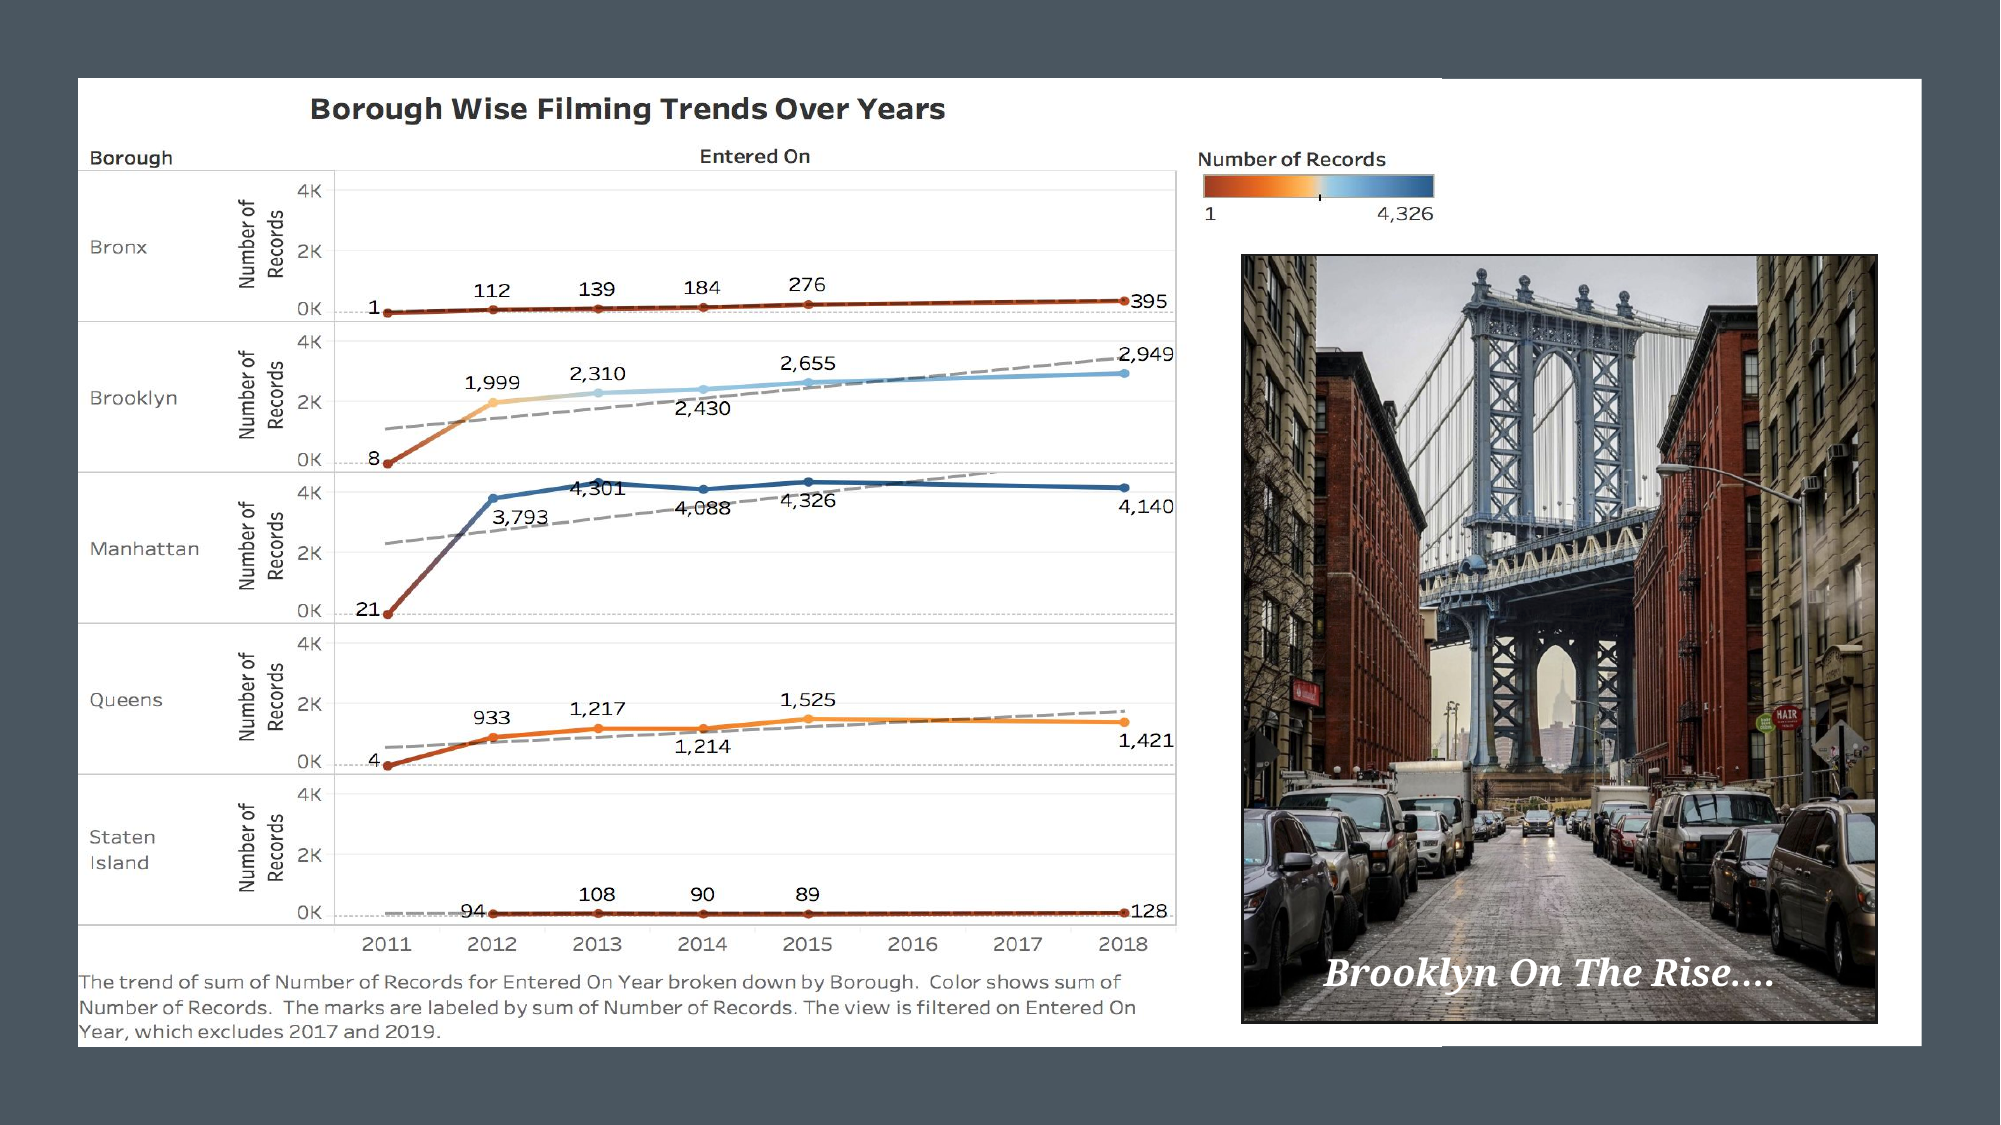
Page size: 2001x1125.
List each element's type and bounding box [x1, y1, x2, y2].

text_box [1442, 78, 1923, 1047]
text_box [0, 0, 2000, 1125]
picture [78, 78, 1878, 1047]
